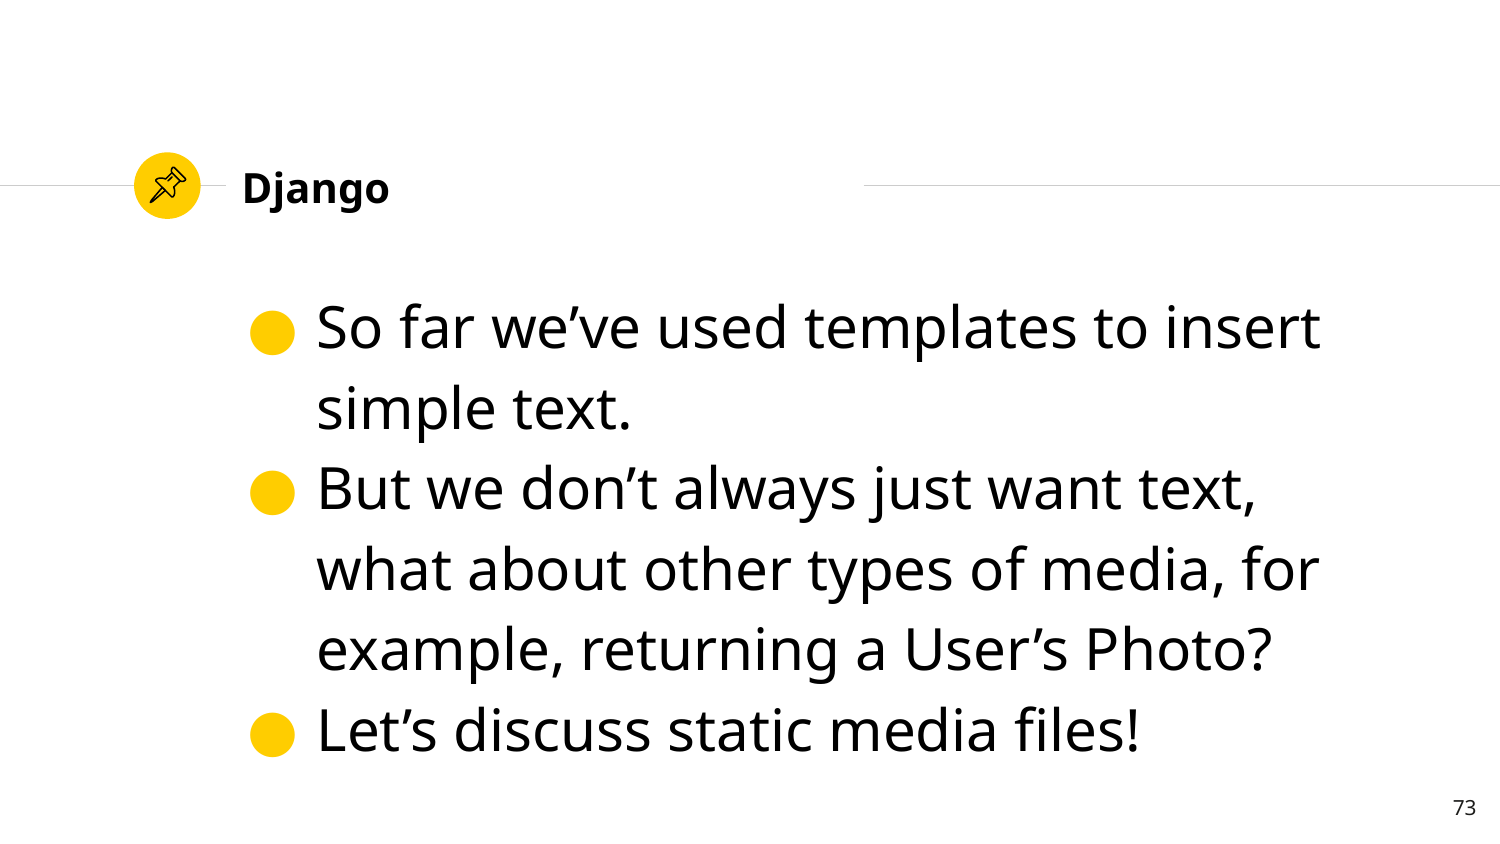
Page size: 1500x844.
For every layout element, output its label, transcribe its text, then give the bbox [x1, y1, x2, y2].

slide_number 73 [1401, 779, 1492, 844]
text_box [150, 166, 186, 203]
list So far we’ve used templates to insert simple text. But we don’t always just want text, what about other types of media, for example, returning a User’s Photo? Let’s discuss static media files! [226, 265, 1344, 776]
title Django [226, 151, 863, 223]
